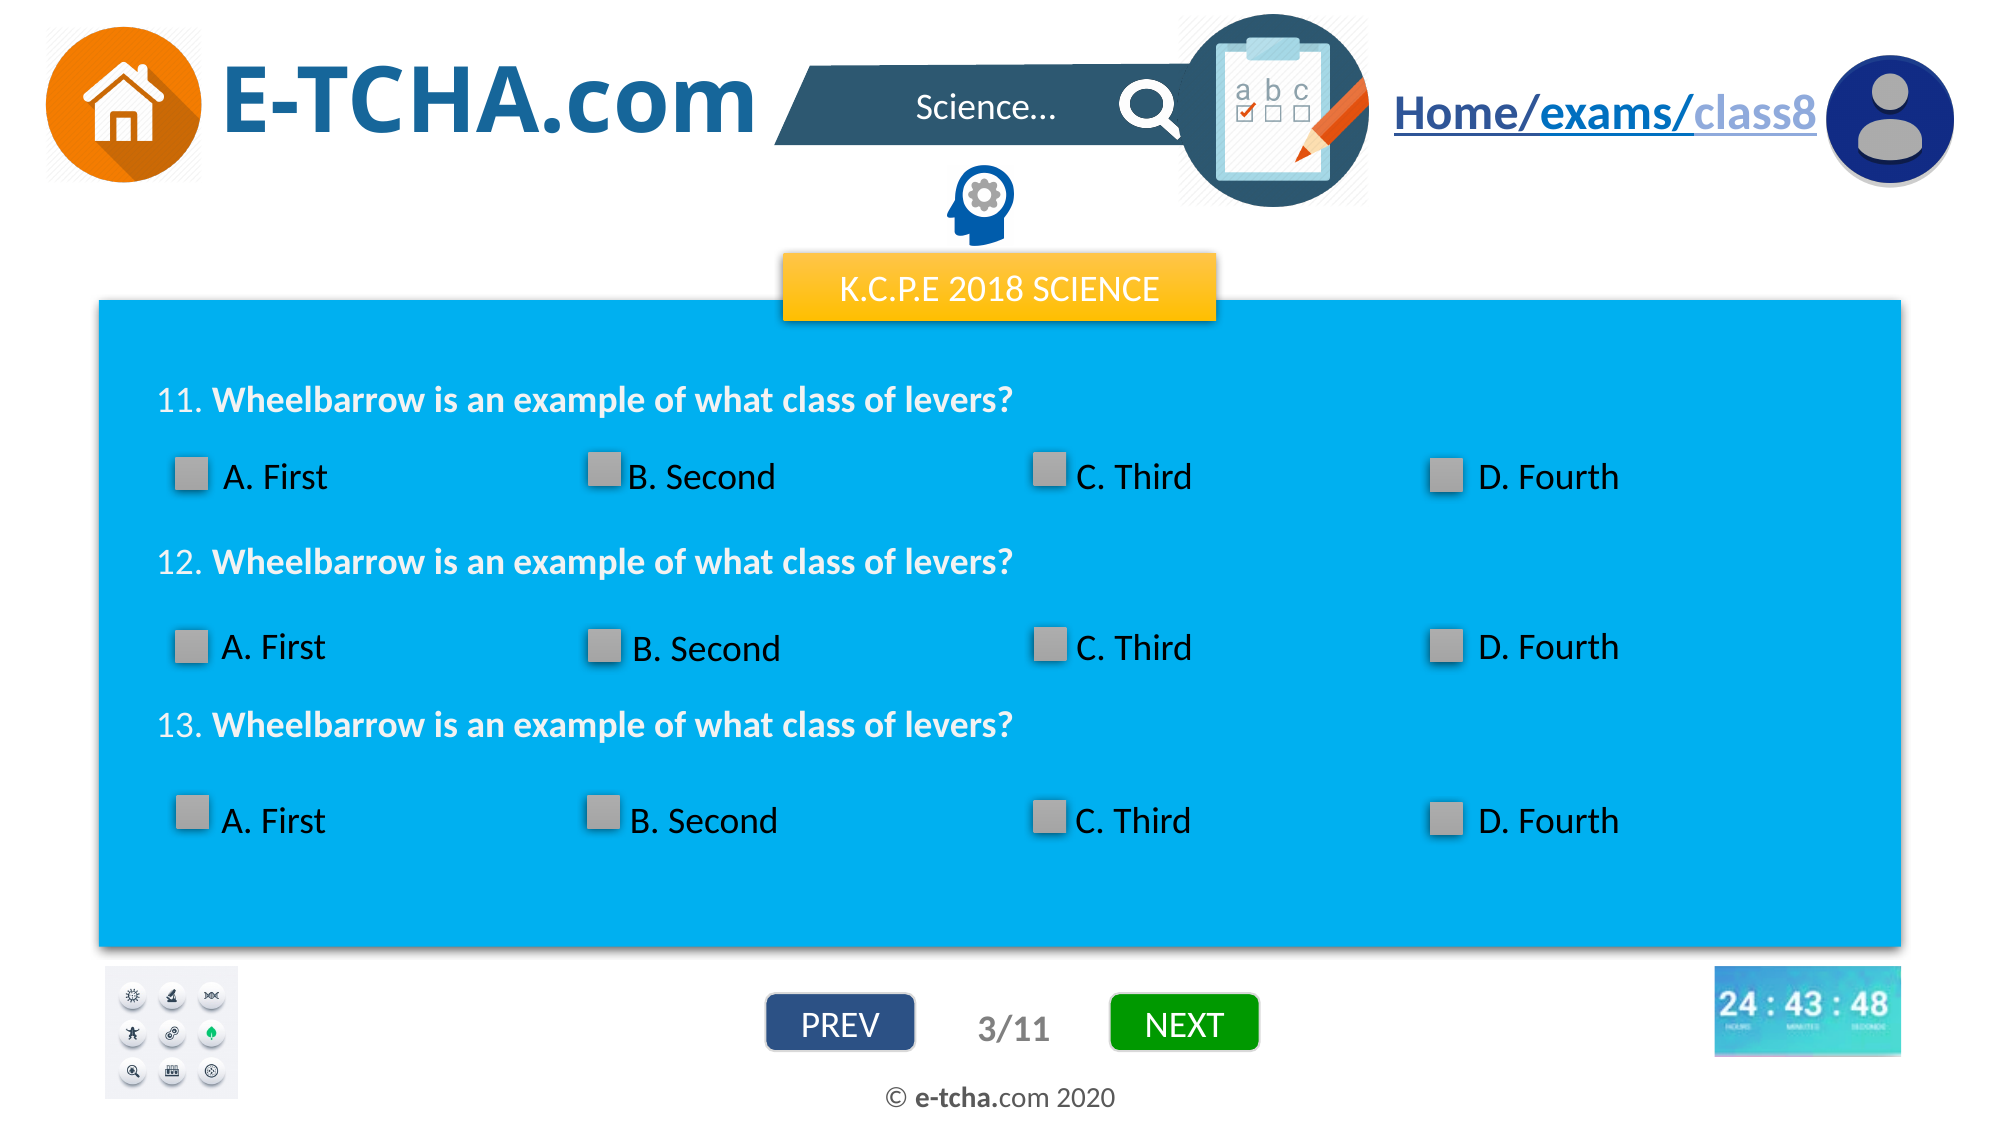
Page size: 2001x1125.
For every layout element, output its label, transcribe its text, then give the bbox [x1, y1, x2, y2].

picture [1817, 46, 1963, 192]
text_box C. Third [1061, 615, 1209, 676]
picture [105, 966, 238, 1099]
text_box K.C.P.E 2018 SCIENCE [783, 253, 1217, 321]
text_box [1430, 629, 1463, 662]
text_box [98, 300, 1901, 947]
text_box [588, 452, 621, 486]
text_box Home/exams/class8 [1380, 72, 1817, 148]
text_box [1033, 800, 1067, 833]
text_box C. Third [1061, 444, 1209, 505]
text_box © e-tcha.com 2020 [869, 1070, 1131, 1121]
picture [947, 165, 1014, 246]
text_box D. Fourth [1463, 788, 1636, 848]
text_box [1033, 452, 1067, 486]
text_box [1430, 458, 1463, 492]
picture [45, 26, 202, 183]
text_box 11. Wheelbarrow is an example of what class of levers? [141, 367, 1031, 428]
text_box B. Second [617, 616, 797, 677]
text_box [175, 457, 208, 490]
text_box D. Fourth [1463, 614, 1636, 675]
picture [1714, 966, 1902, 1057]
text_box C. Third [1060, 788, 1208, 848]
text_box B. Second [612, 444, 792, 505]
text_box NEXT [1108, 992, 1261, 1053]
text_box A. First [206, 614, 342, 675]
text_box [1430, 802, 1463, 835]
text_box 3/11 [962, 996, 1066, 1056]
text_box [175, 630, 208, 663]
text_box [588, 629, 621, 662]
picture [1119, 14, 1369, 207]
text_box 12. Wheelbarrow is an example of what class of levers? [141, 529, 1031, 590]
text_box A. First [206, 788, 342, 848]
text_box Science… [775, 62, 1177, 147]
text_box E-TCHA.com [204, 33, 775, 158]
text_box [1034, 627, 1067, 661]
text_box D. Fourth [1463, 444, 1636, 505]
text_box [587, 795, 620, 829]
text_box A. First [208, 444, 344, 505]
text_box 13. Wheelbarrow is an example of what class of levers? [141, 692, 1031, 753]
text_box B. Second [614, 788, 794, 848]
text_box PREV [764, 992, 917, 1053]
text_box [176, 795, 209, 829]
